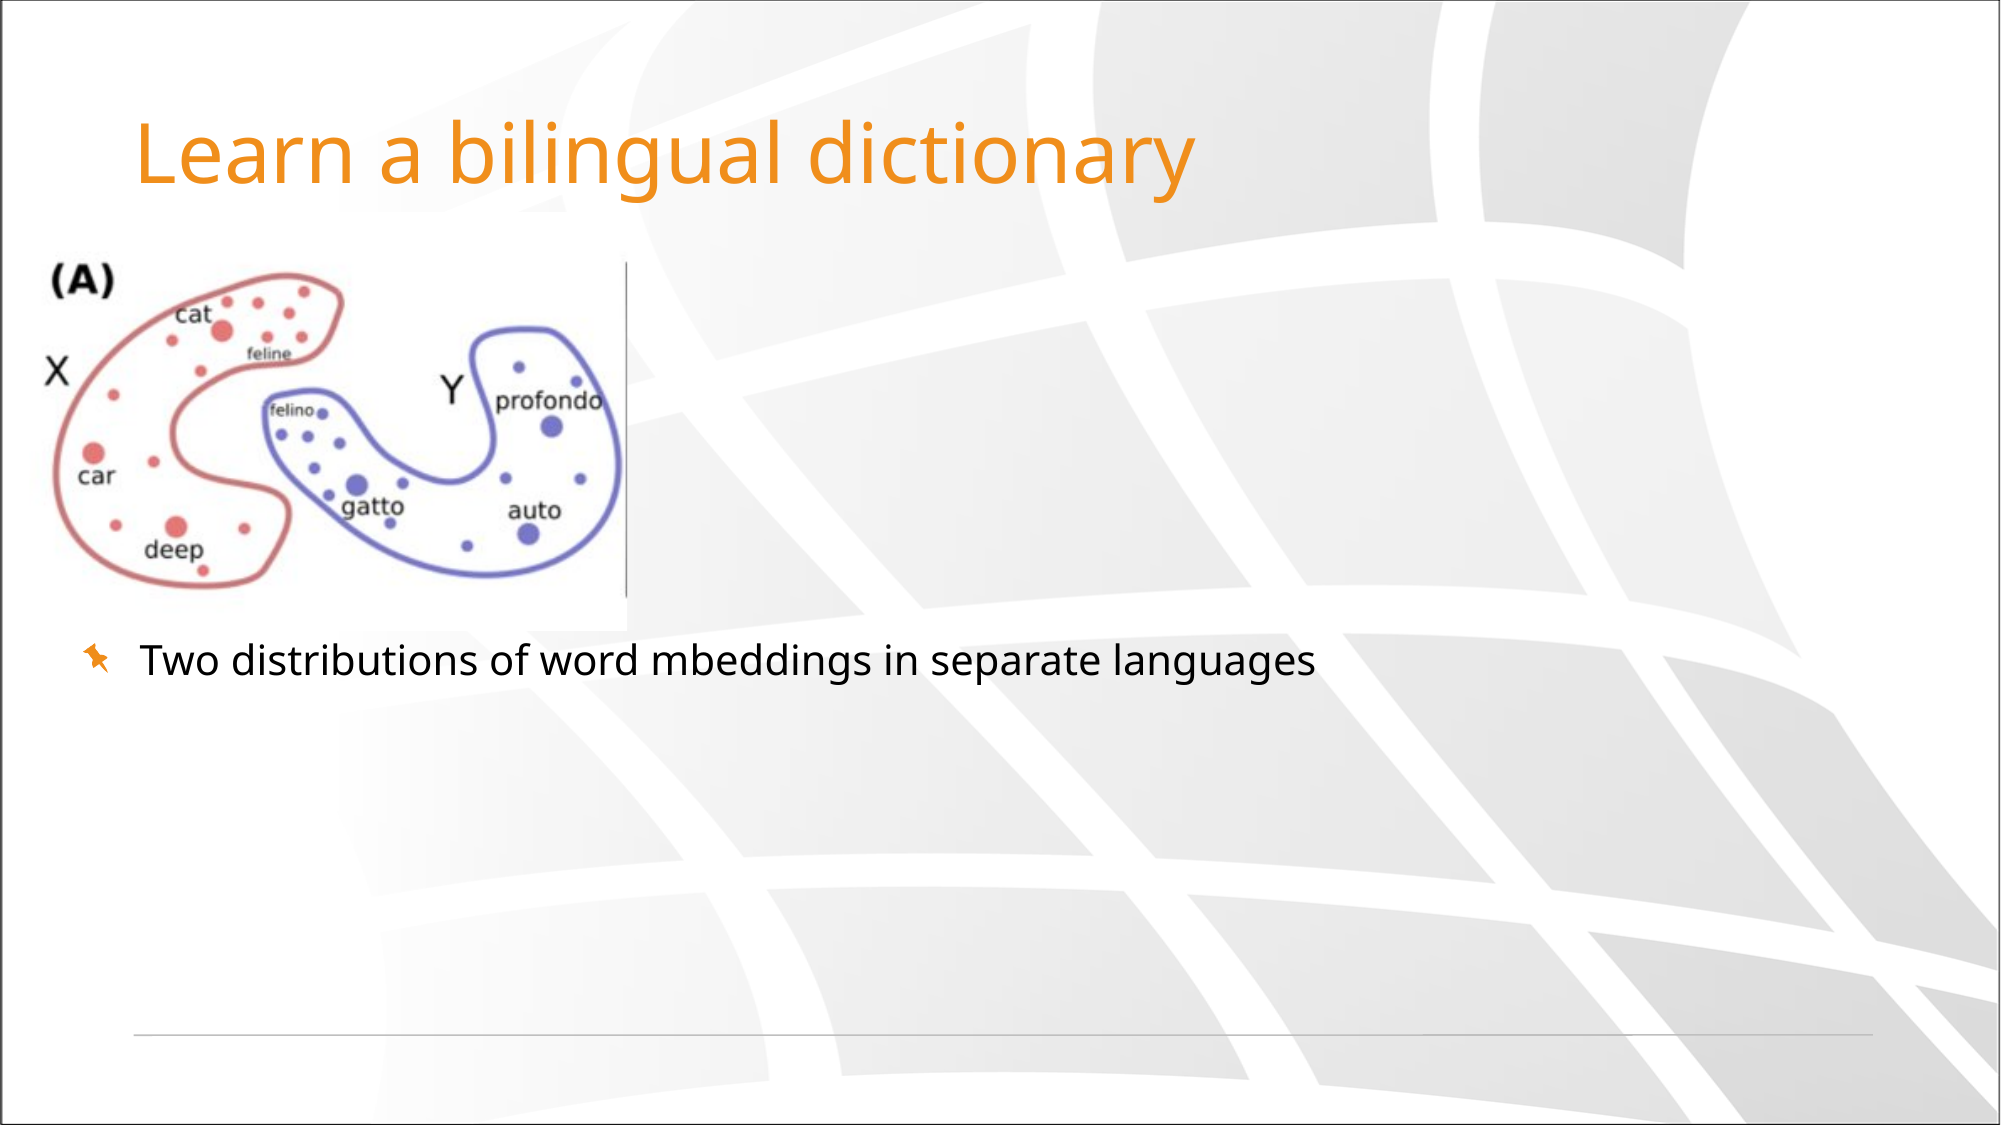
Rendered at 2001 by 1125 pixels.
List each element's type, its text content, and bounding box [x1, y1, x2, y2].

picture [0, 0, 2001, 1125]
text_box Two distributions of word mbeddings in separate languages [83, 625, 1882, 858]
text_box Learn a bilingual dictionary [133, 90, 1882, 208]
